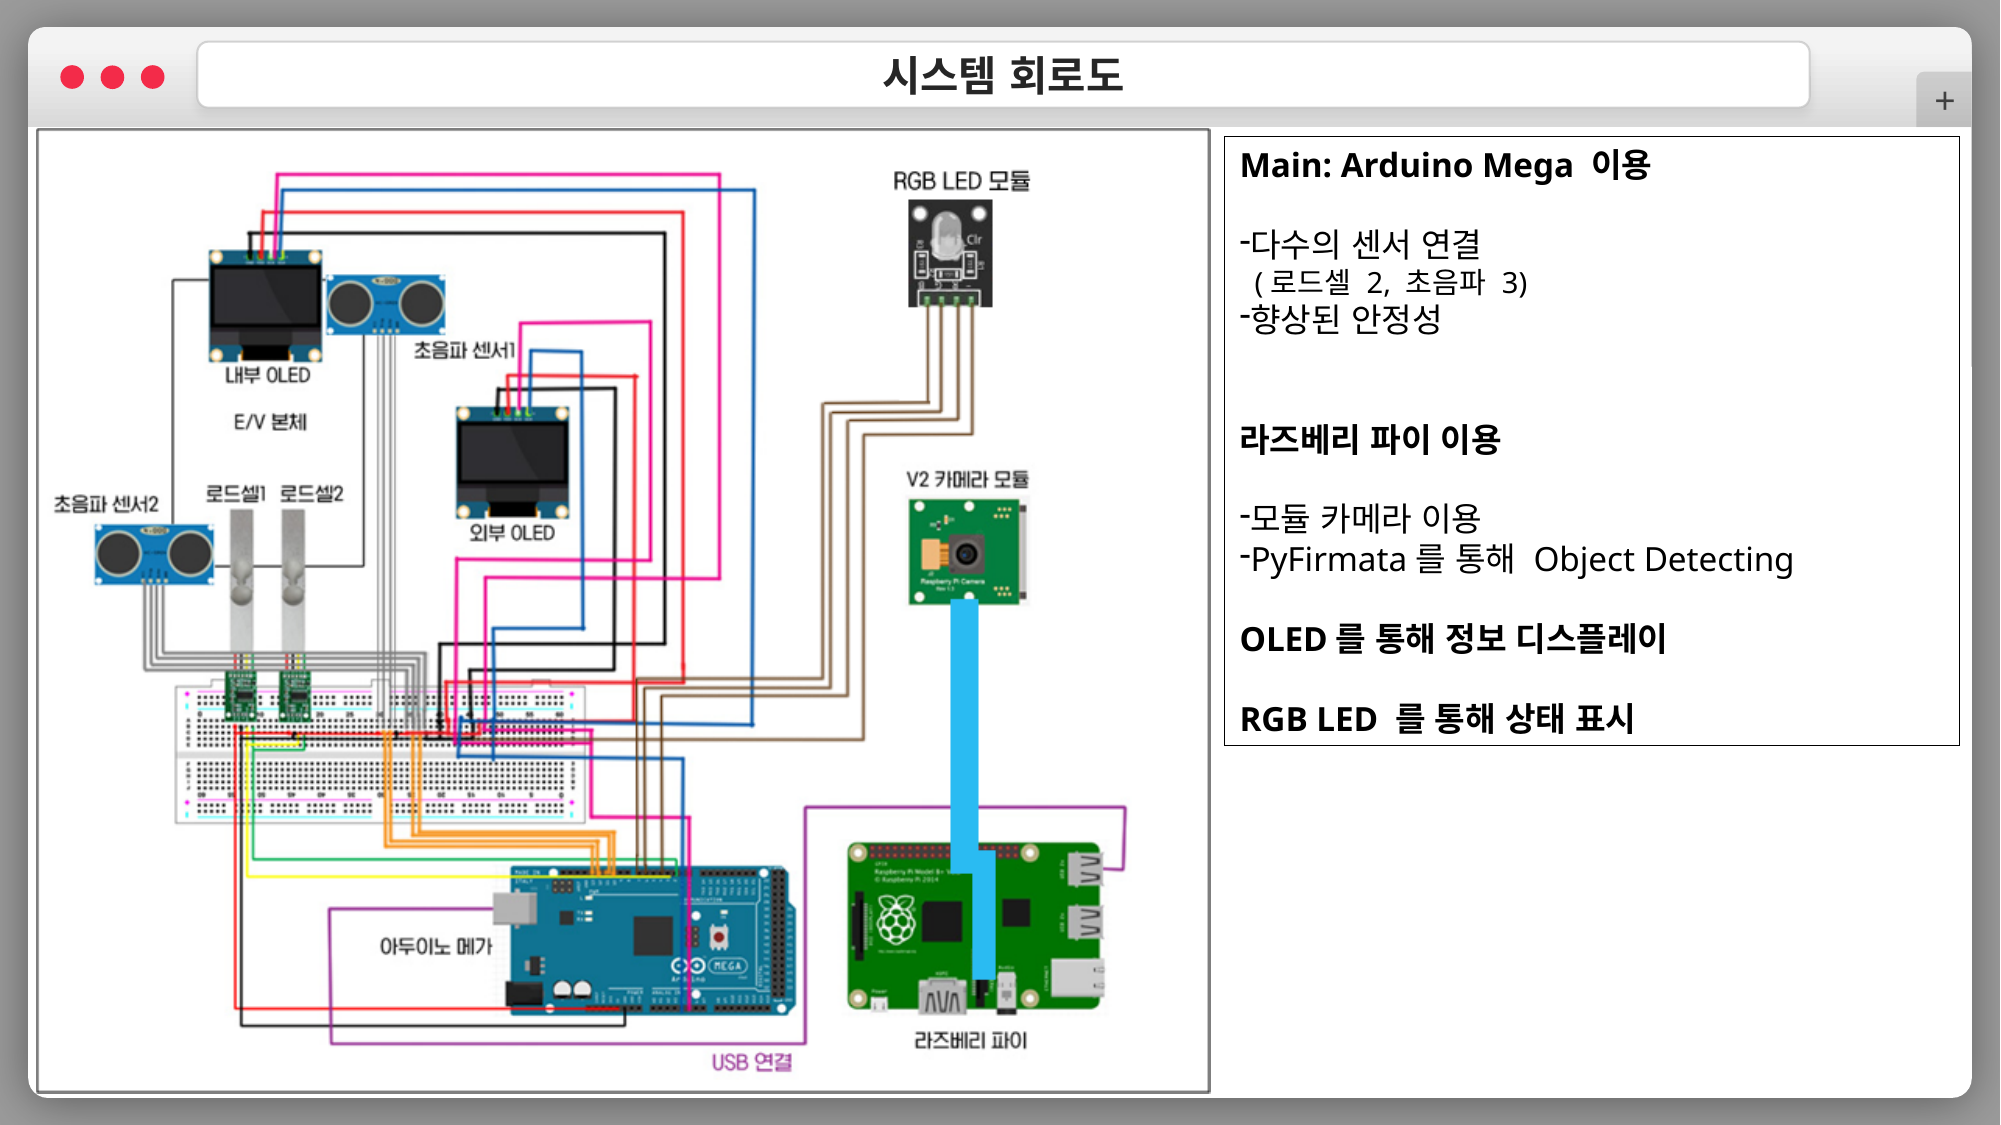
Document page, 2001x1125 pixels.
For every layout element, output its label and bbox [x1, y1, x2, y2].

text_box [28, 27, 1972, 1098]
picture [36, 129, 1211, 1094]
